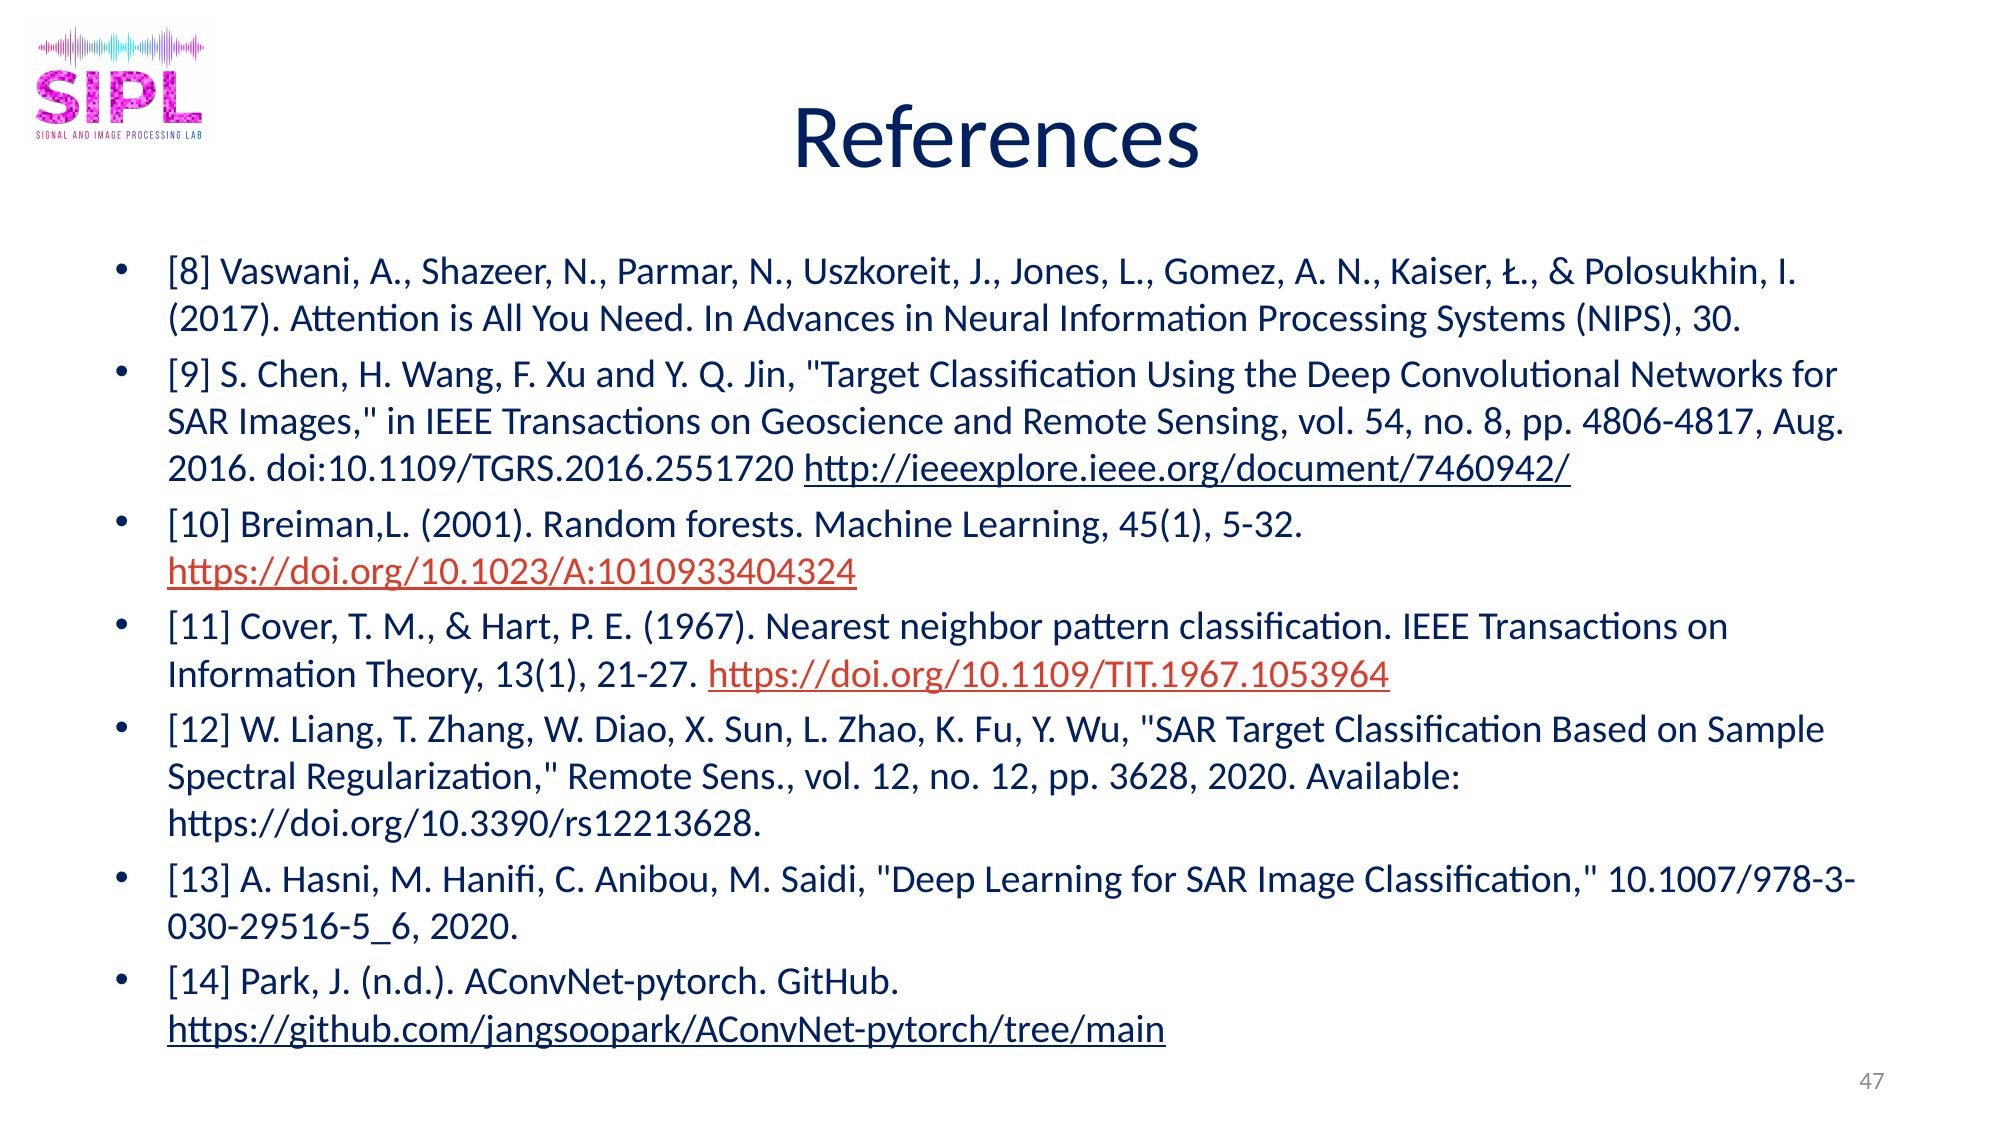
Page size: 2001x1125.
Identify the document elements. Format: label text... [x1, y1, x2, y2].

picture [24, 15, 218, 144]
list [8] Vaswani, A., Shazeer, N., Parmar, N., Uszkoreit, J., Jones, L., Gomez, A. N., Kaiser, Ł., & Polosukhin, I. (2017). Attention is All You Need. In Advances in Neural Information Processing Systems (NIPS), 30. [9] S. Chen, H. Wang, F. Xu and Y. Q. Jin, "Target Classification Using the Deep Convolutional Networks for SAR Images," in IEEE Transactions on Geoscience and Remote Sensing, vol. 54, no. 8, pp. 4806-4817, Aug. 2016. doi:10.1109/TGRS.2016.2551720 http://ieeexplore.ieee.org/document/7460942/ [10] Breiman,L. (2001). Random forests. Machine Learning, 45(1), 5-32. https://doi.org/10.1023/A:1010933404324 [11] Cover, T. M., & Hart, P. E. (1967). Nearest neighbor pattern classification. IEEE Transactions on Information Theory, 13(1), 21-27. https://doi.org/10.1109/TIT.1967.1053964 [12] W. Liang, T. Zhang, W. Diao, X. Sun, L. Zhao, K. Fu, Y. Wu, "SAR Target Classification Based on Sample Spectral Regularization," Remote Sens., vol. 12, no. 12, pp. 3628, 2020. Available: https://doi.org/10.3390/rs12213628. [13] A. Hasni, M. Hanifi, C. Anibou, M. Saidi, "Deep Learning for SAR Image Classification," 10.1007/978-3-030-29516-5_6, 2020. [14] Park, J. (n.d.). AConvNet-pytorch. GitHub. https://github.com/jangsoopark/AConvNet-pytorch/tree/main [99, 237, 1900, 1063]
title References [321, 37, 1672, 225]
slide_number 47 [1433, 1050, 1900, 1110]
